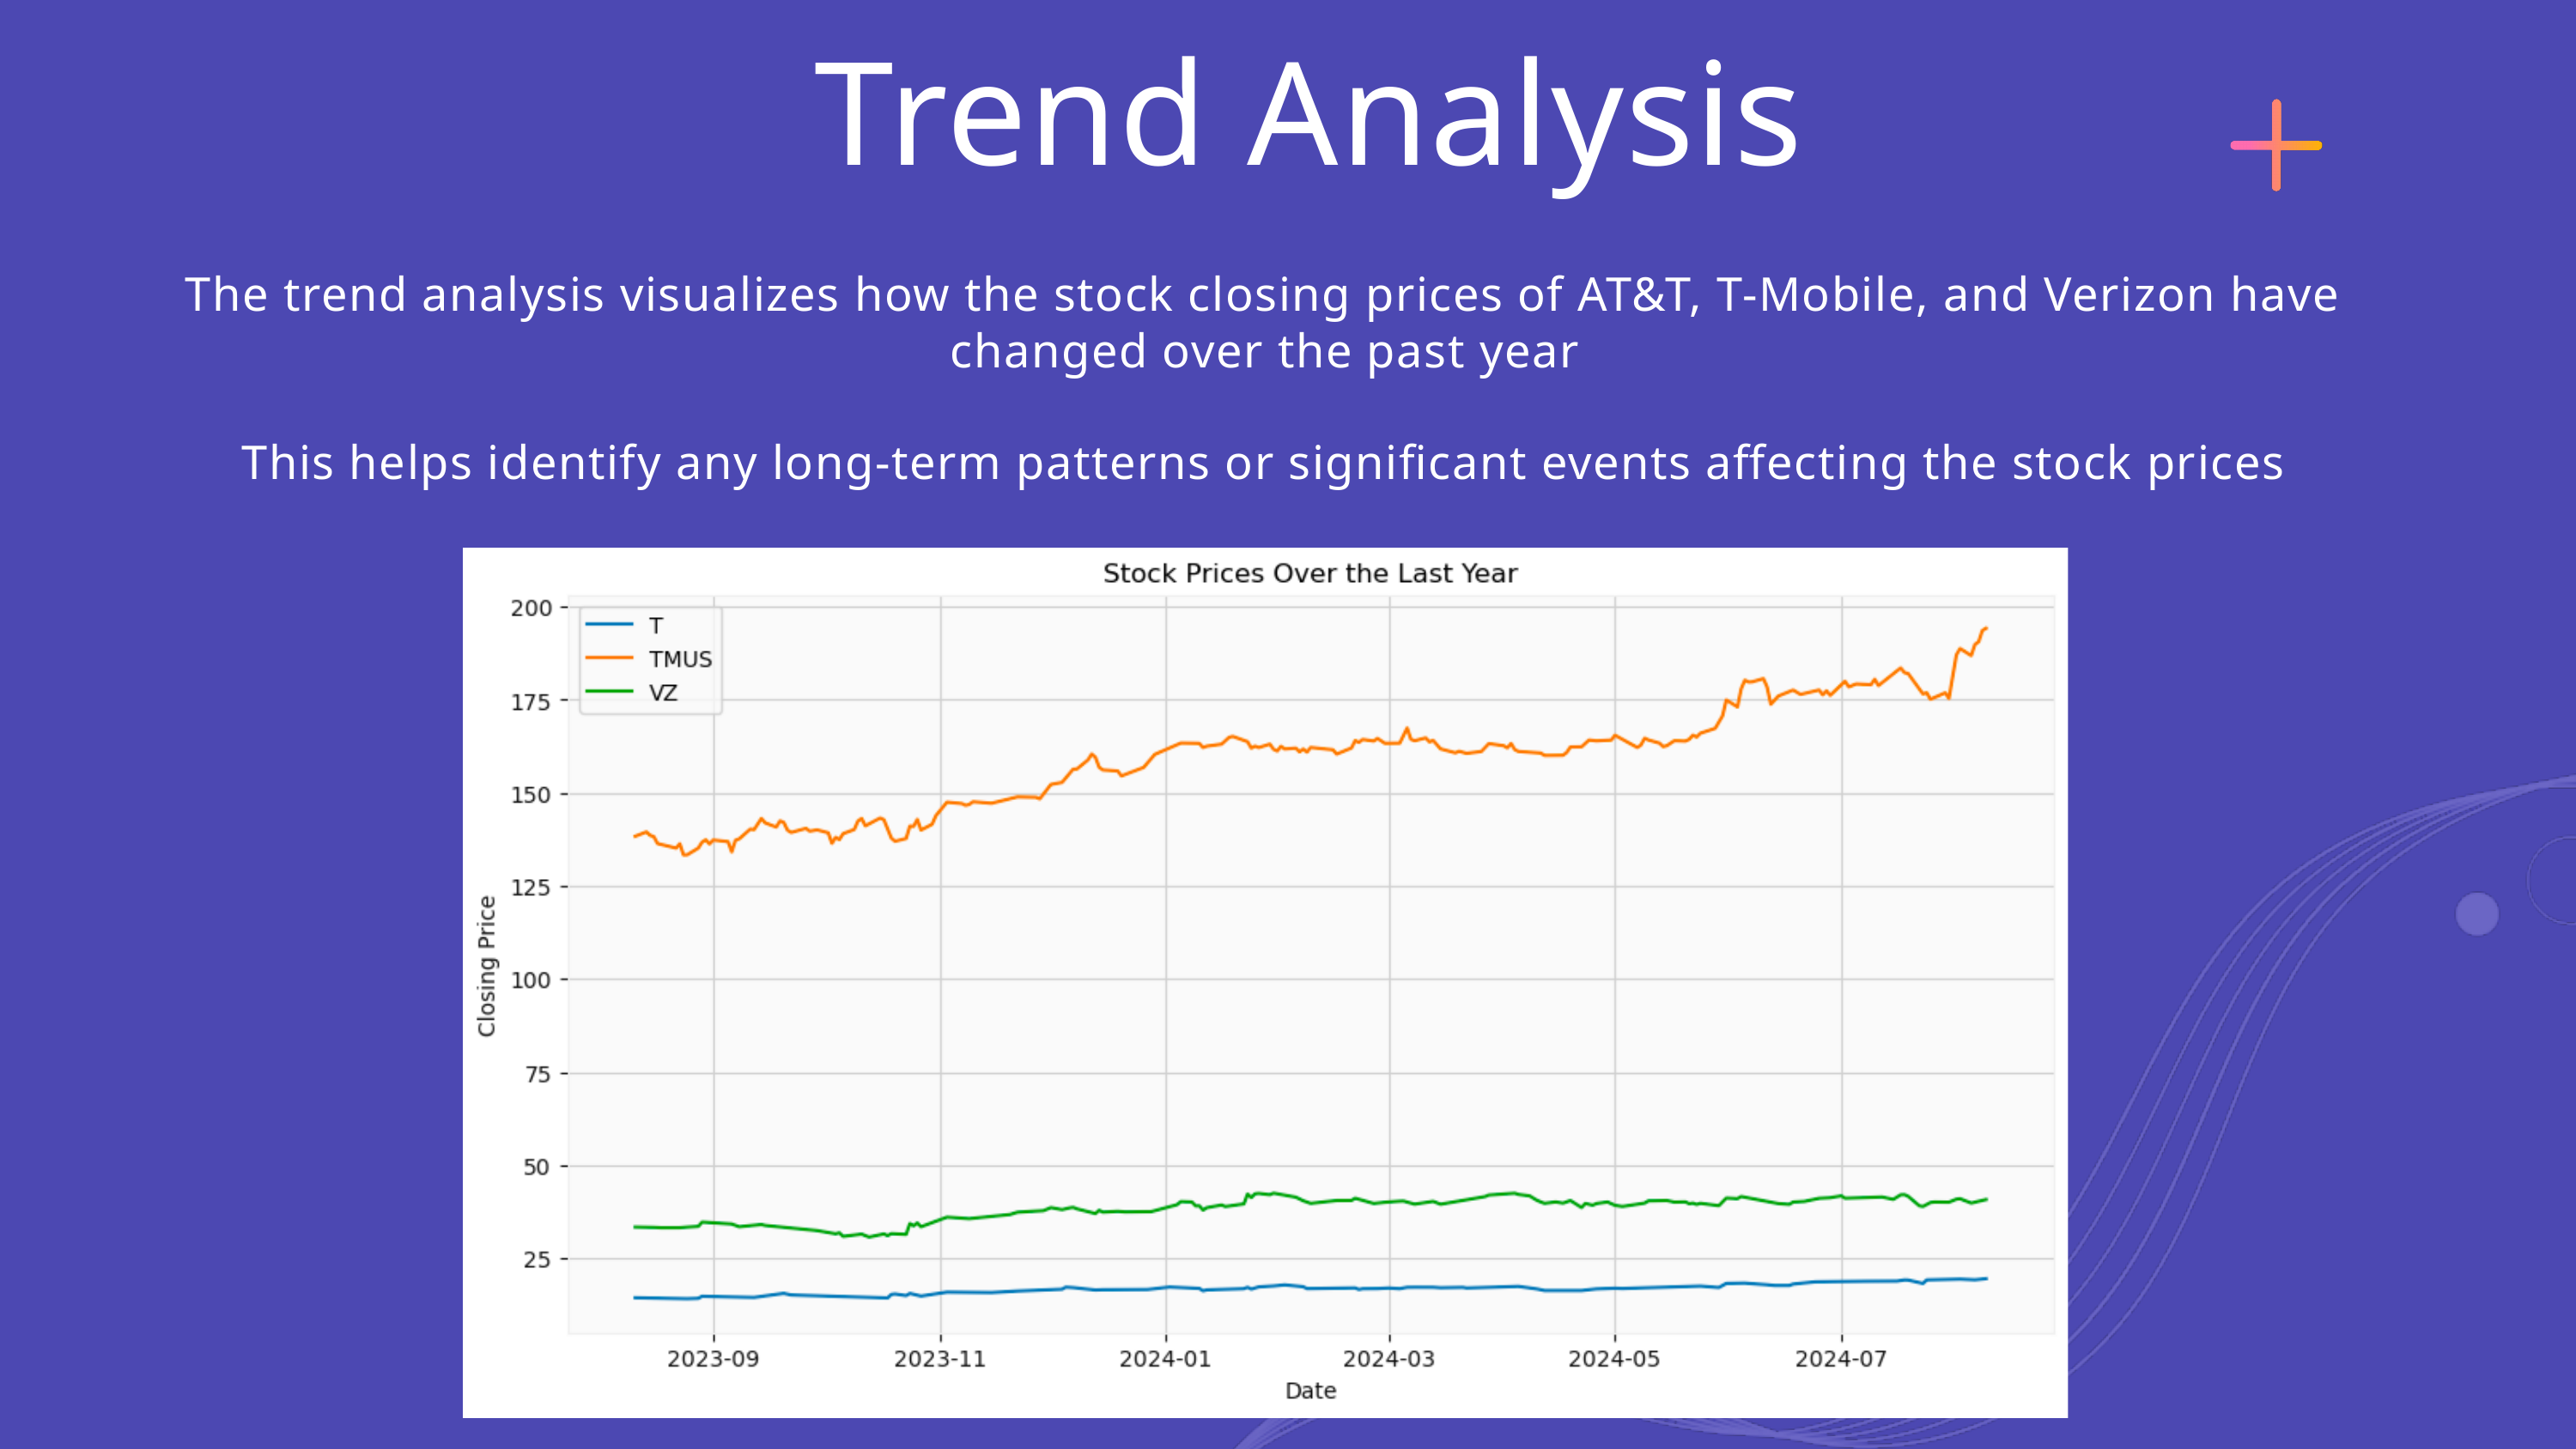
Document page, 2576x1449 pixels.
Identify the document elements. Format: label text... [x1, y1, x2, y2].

text_box [1139, 724, 2576, 1449]
text_box The trend analysis visualizes how the stock closing prices of AT&T, T-Mobile, and Verizon have changed over the past year This helps identify any long-term patterns or significant events affecting the stock prices [144, 264, 2386, 600]
text_box [463, 548, 2069, 1418]
text_box Trend Analysis [590, 40, 2029, 194]
text_box [2230, 99, 2323, 191]
